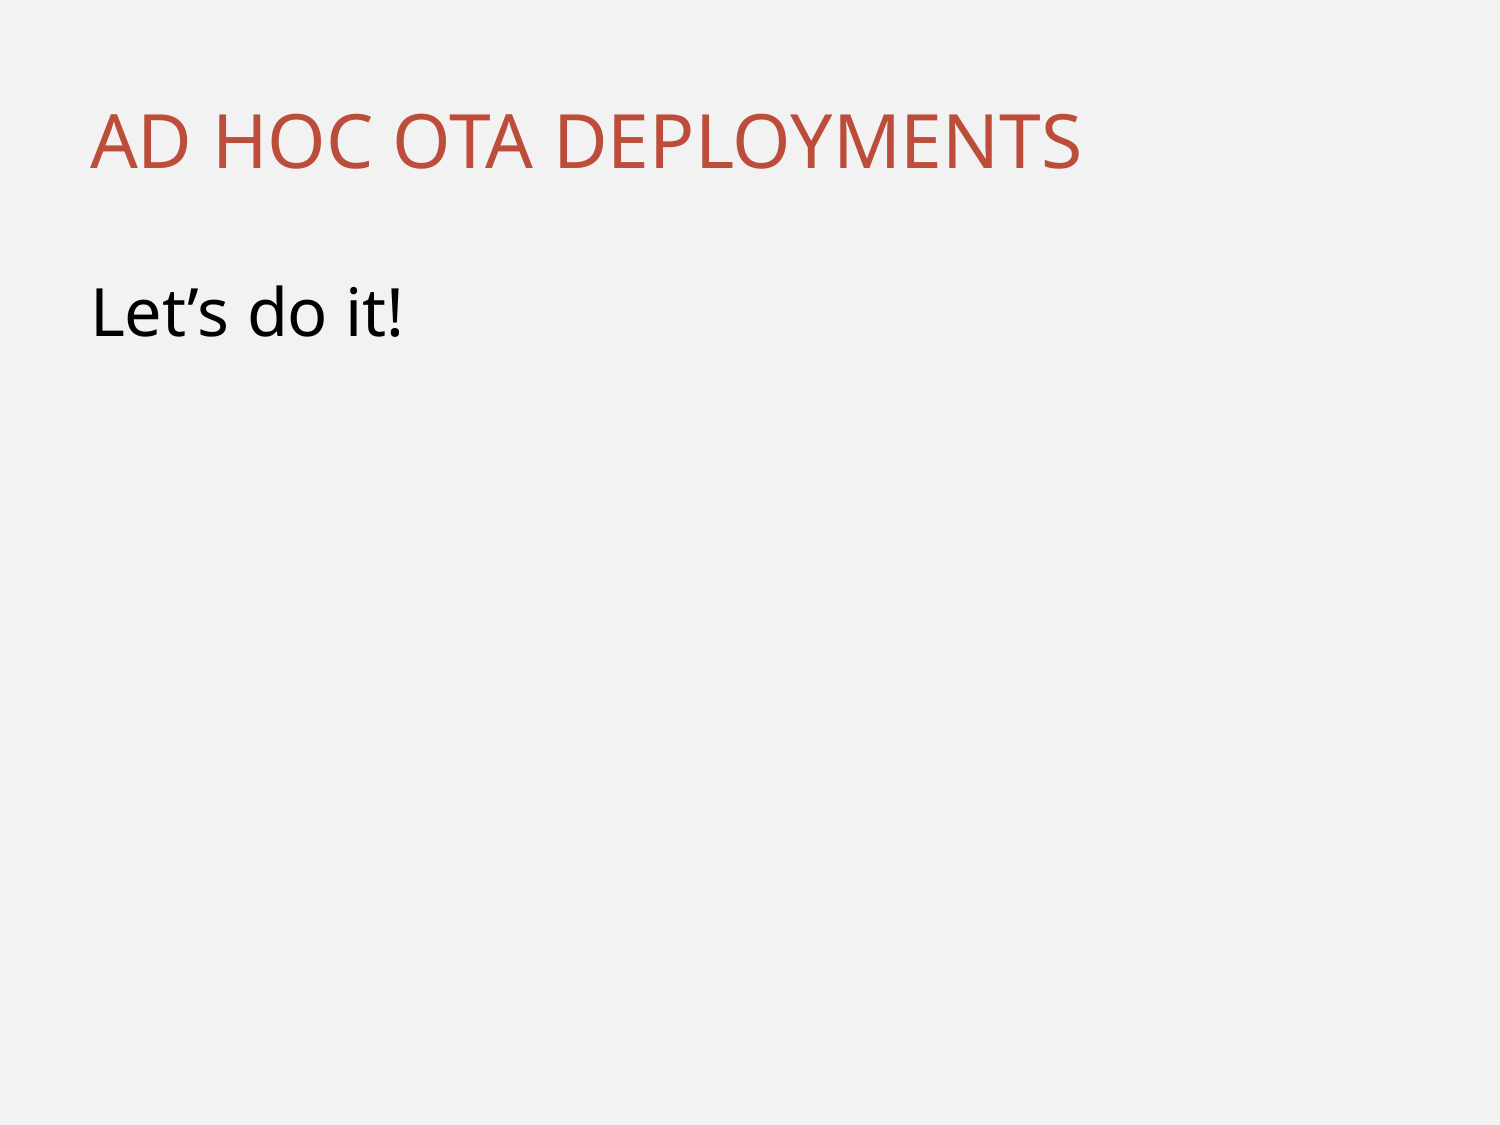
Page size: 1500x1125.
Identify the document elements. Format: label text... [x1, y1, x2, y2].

title Ad hoc OTA deployments [75, 45, 1425, 233]
list Let’s do it! [75, 262, 1425, 1005]
